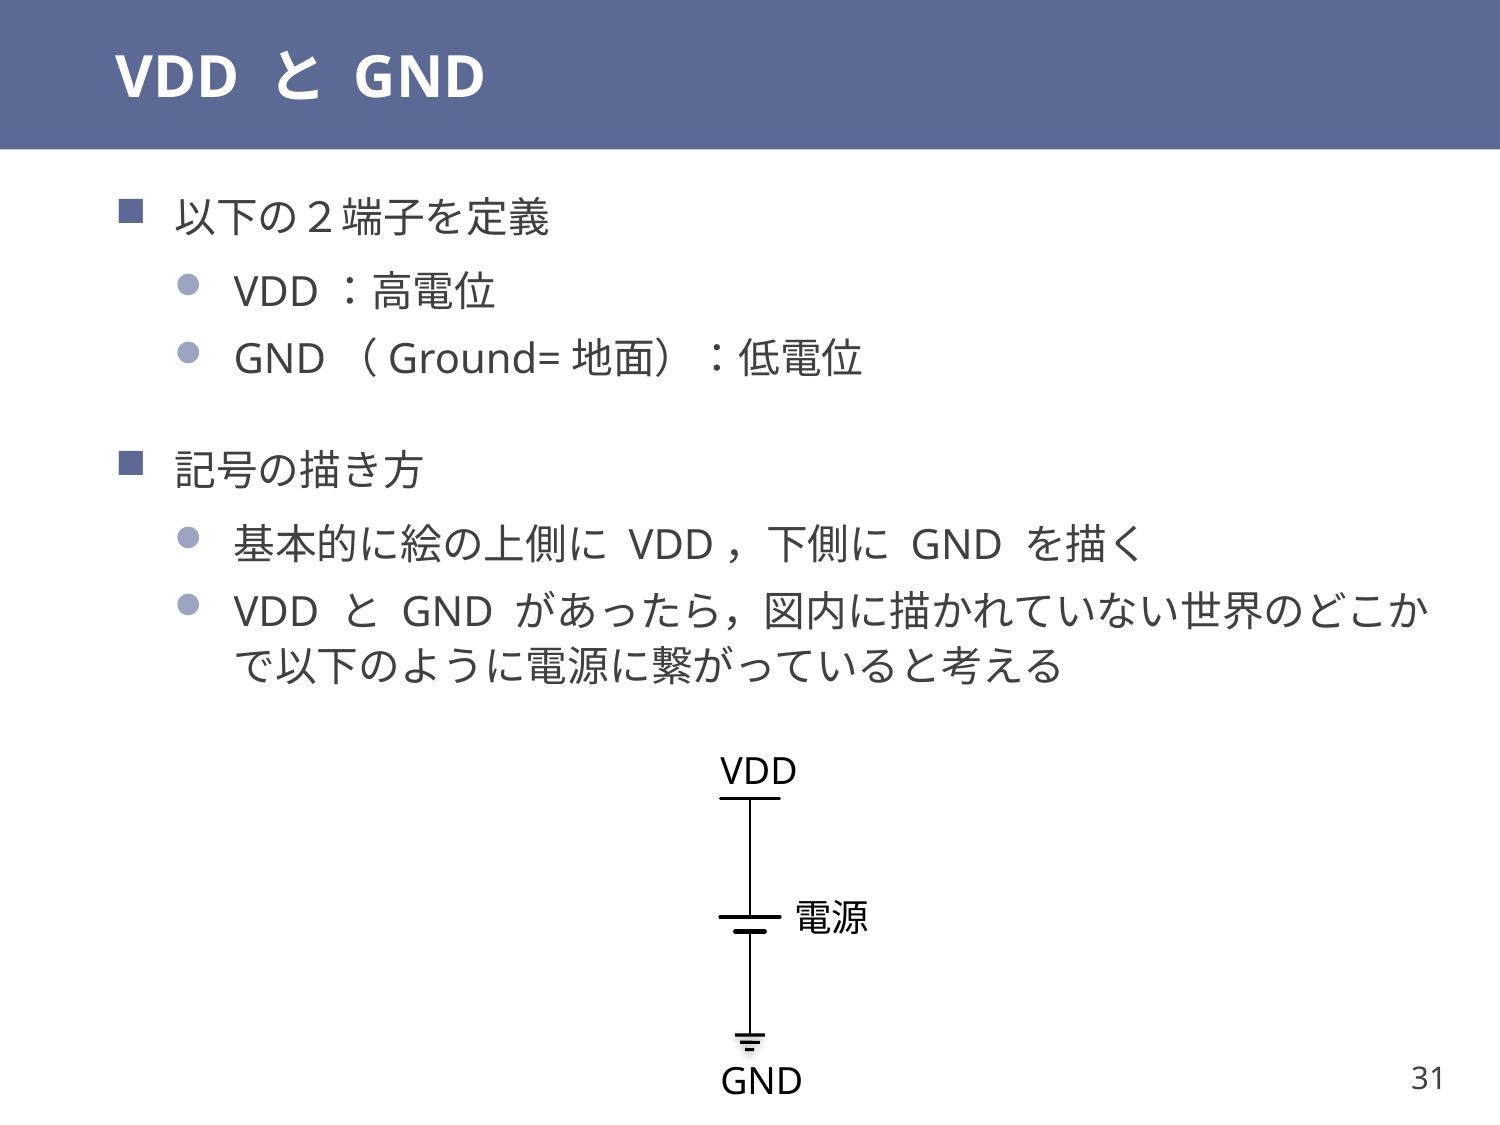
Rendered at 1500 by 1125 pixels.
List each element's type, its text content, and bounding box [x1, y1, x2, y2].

text_box GND [705, 1049, 750, 1109]
list 以下の２端子を定義 VDD：高電位 GND（Ground=地面）：低電位 記号の描き方 基本的に絵の上側に VDD，下側に GND を描く VDD と GND があったら，図内に描かれていない世界のどこかで以下のように電源に繋がっていると考える [100, 178, 1459, 622]
title VDD と GND [100, 0, 1500, 150]
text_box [734, 1034, 765, 1050]
text_box VDD [705, 739, 750, 799]
text_box 電源 [779, 887, 824, 947]
